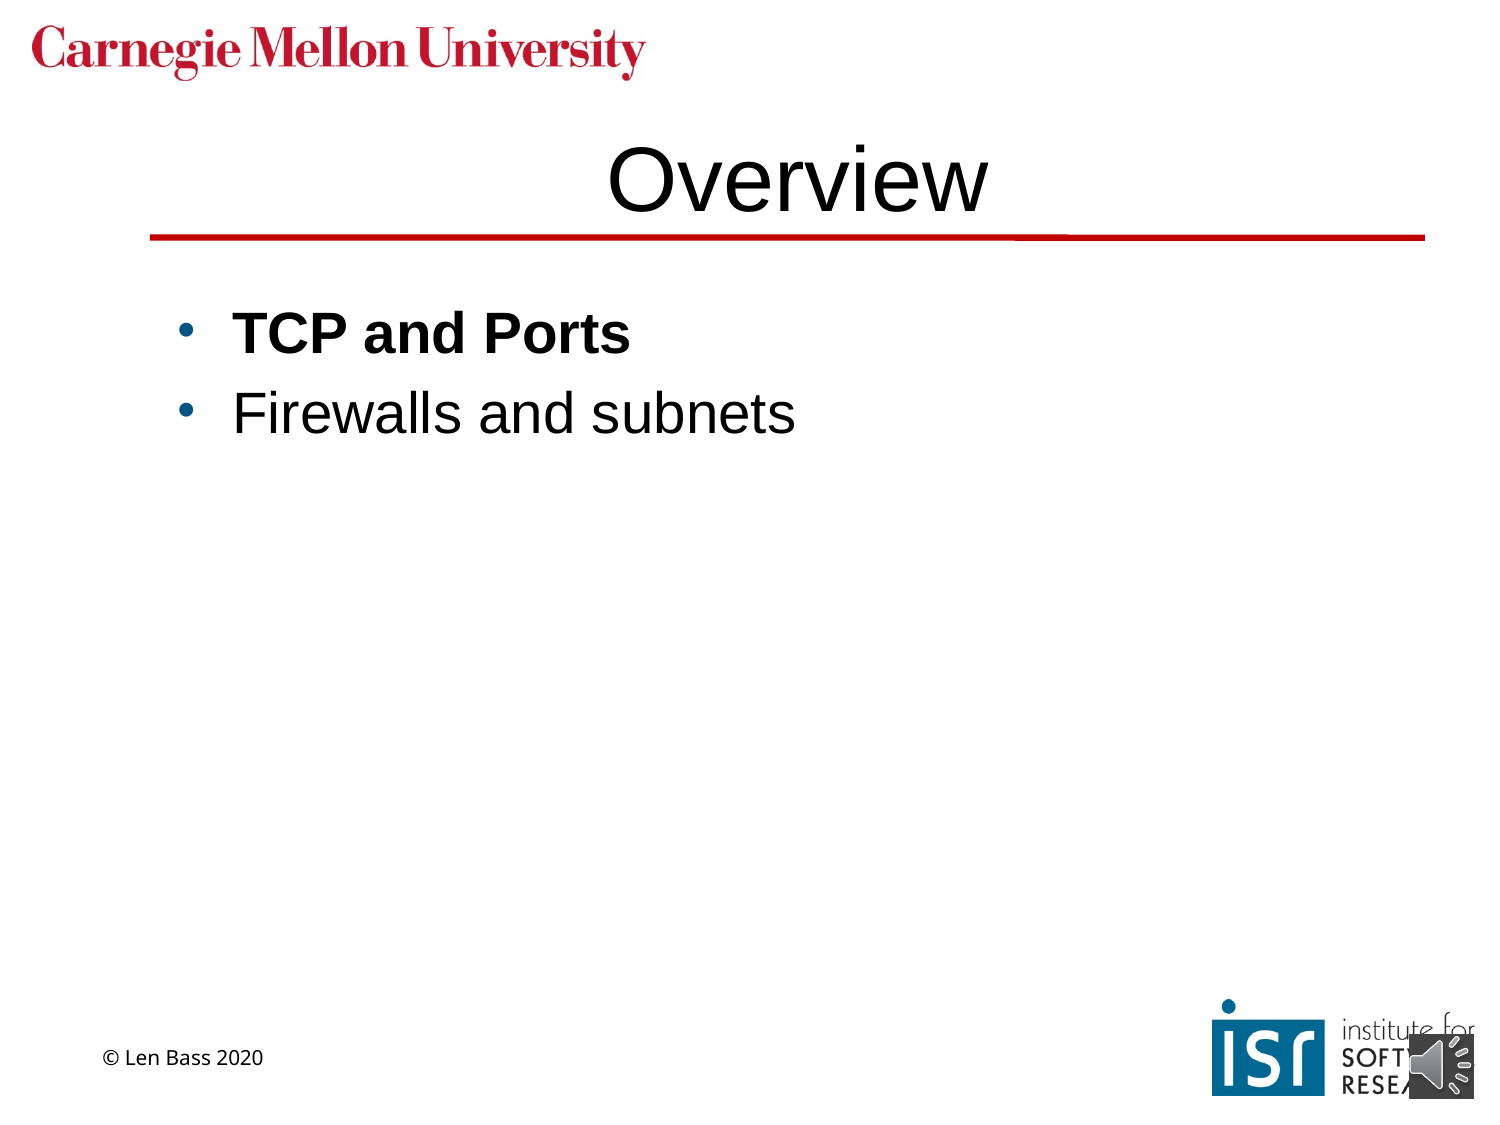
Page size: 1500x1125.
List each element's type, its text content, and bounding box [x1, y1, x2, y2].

picture [32, 25, 646, 81]
text_box Overview [165, 87, 1430, 263]
text_box TCP and Ports Firewalls and subnets [161, 287, 1425, 984]
picture [1225, 1031, 1233, 1086]
picture [1293, 1031, 1314, 1086]
picture [1247, 1030, 1280, 1087]
picture [1212, 999, 1476, 1101]
